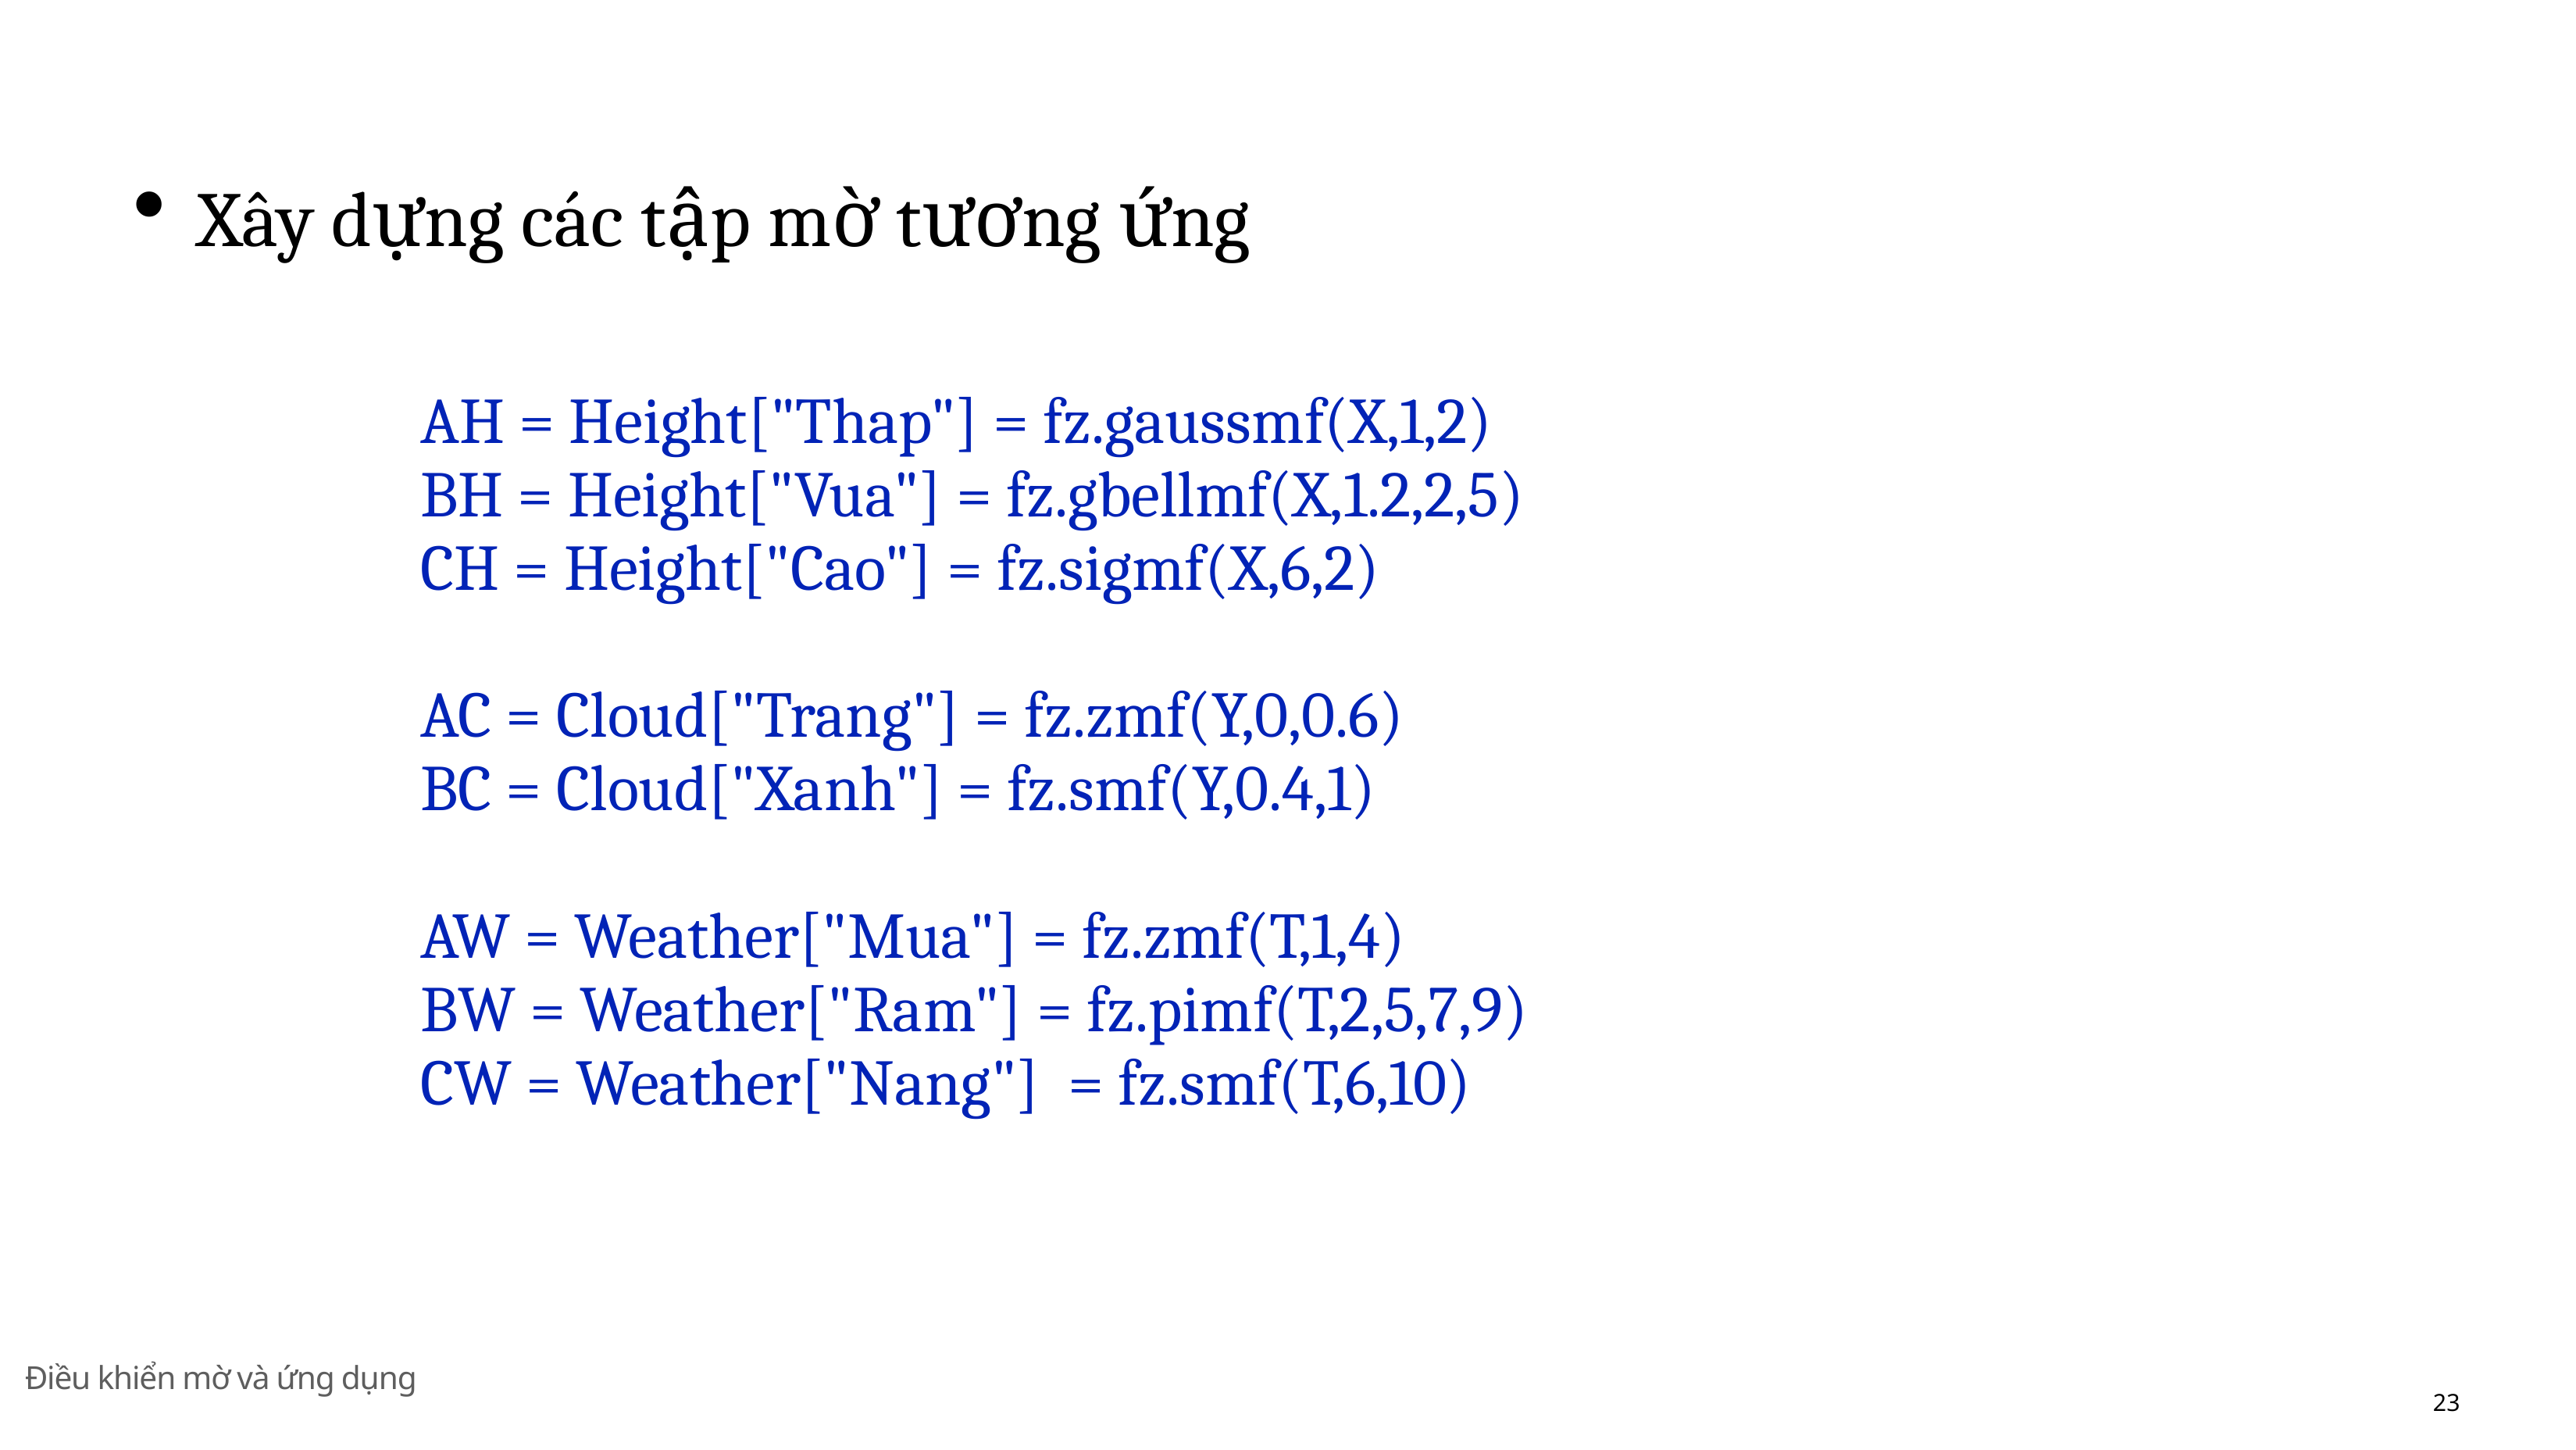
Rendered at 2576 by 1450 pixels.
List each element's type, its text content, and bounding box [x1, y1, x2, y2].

footer Điều khiển mờ và ứng dụng [23, 1355, 663, 1450]
text_box AH = Height["Thap"] = fz.gaussmf(X,1,2) BH = Height["Vua"] = fz.gbellmf(X,1.2,2,5) CH = Height["Cao"] = fz.sigmf(X,6,2) AC = Cloud["Trang"] = fz.zmf(Y,0,0.6) BC = Cloud["Xanh"] = fz.smf(Y,0.4,1) AW = Weather["Mua"] = fz.zmf(T,1,4) BW = Weather["Ram"] = fz.pimf(T,2,5,7,9) CW = Weather["Nang"] = fz.smf(T,6,10) [419, 383, 1737, 1118]
text_box Xây dựng các tập mờ tương ứng [130, 166, 1639, 262]
slide_number 23 [2428, 1386, 2478, 1450]
